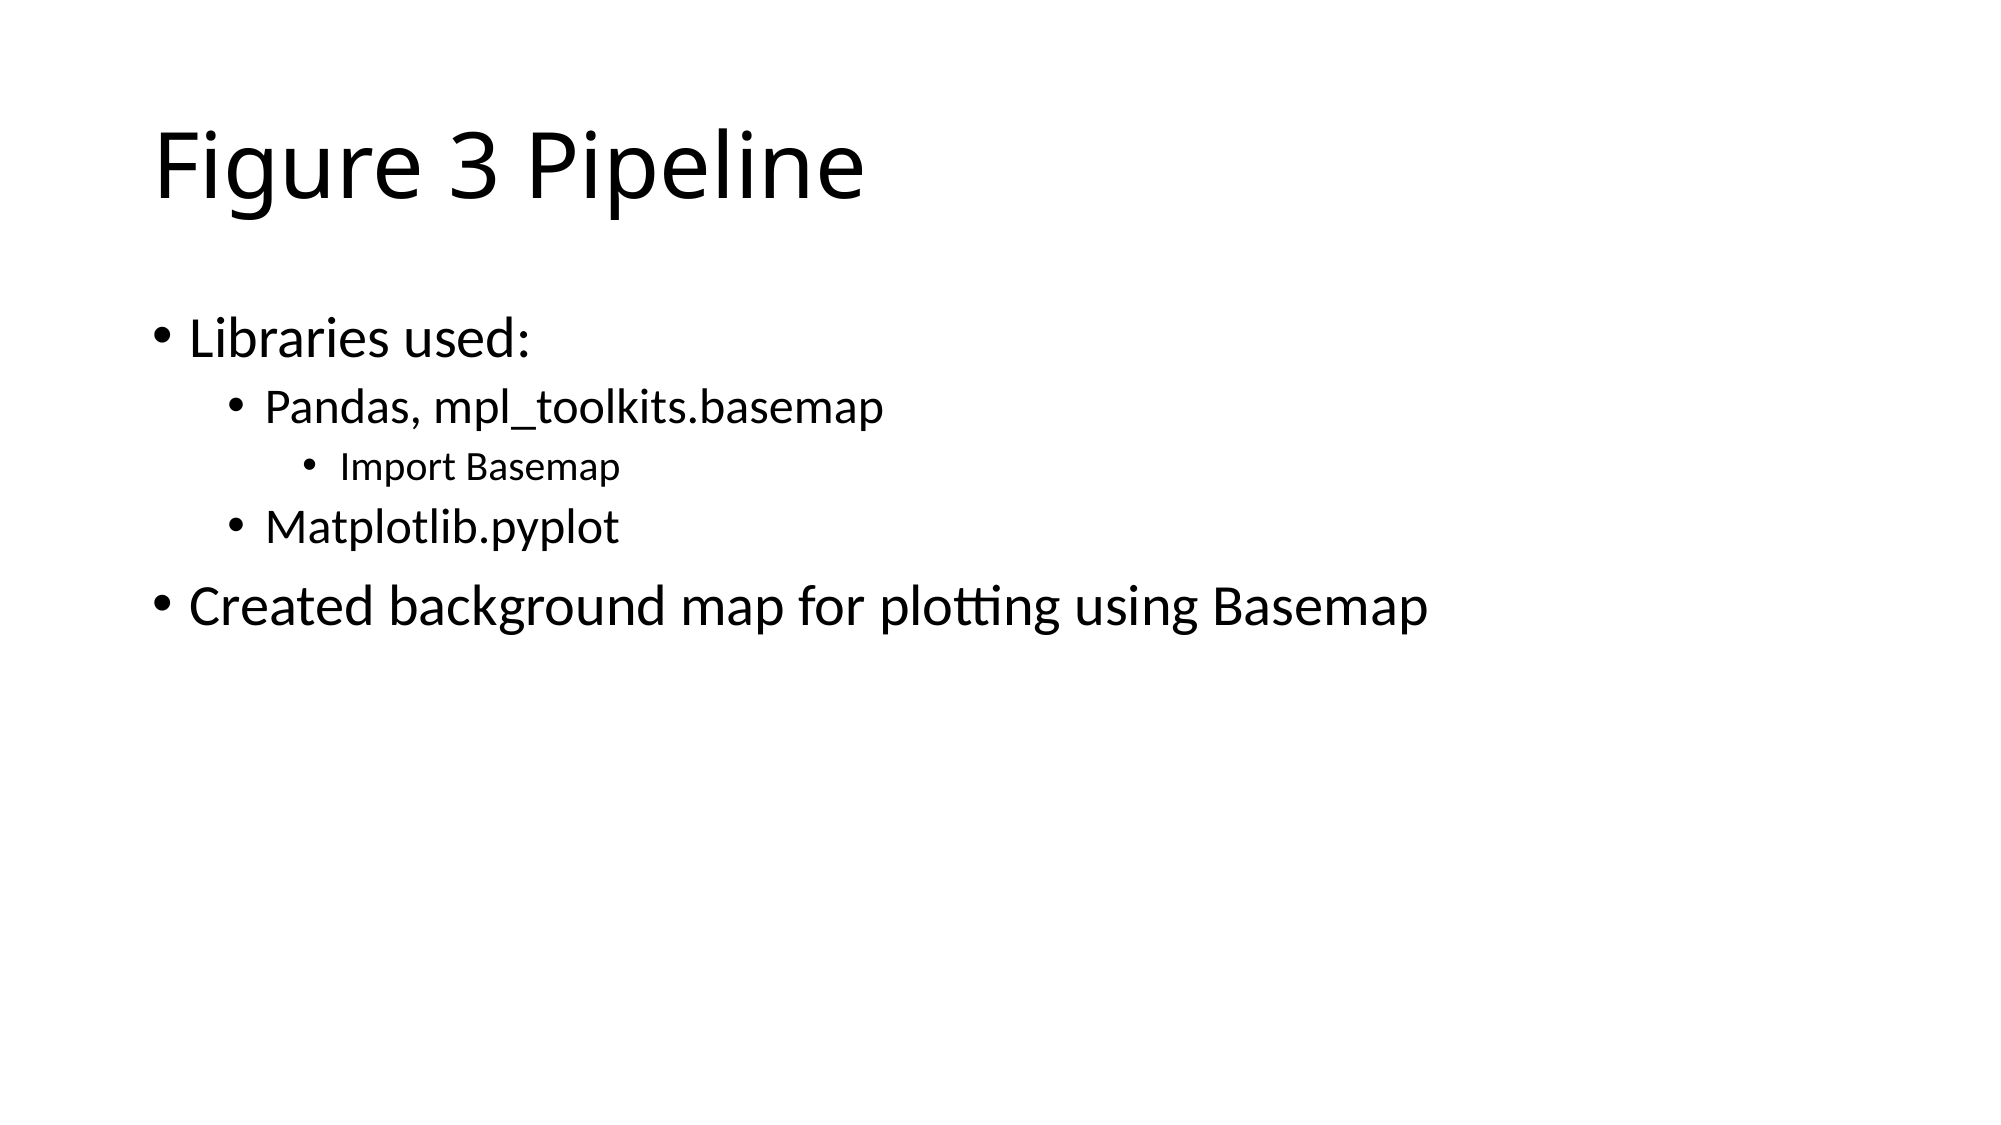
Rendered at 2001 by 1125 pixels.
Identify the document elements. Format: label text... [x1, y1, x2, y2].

title Figure 3 Pipeline [137, 59, 1863, 278]
list Libraries used: Pandas, mpl_toolkits.basemap Import Basemap Matplotlib.pyplot Created background map for plotting using Basemap [137, 299, 1863, 1014]
